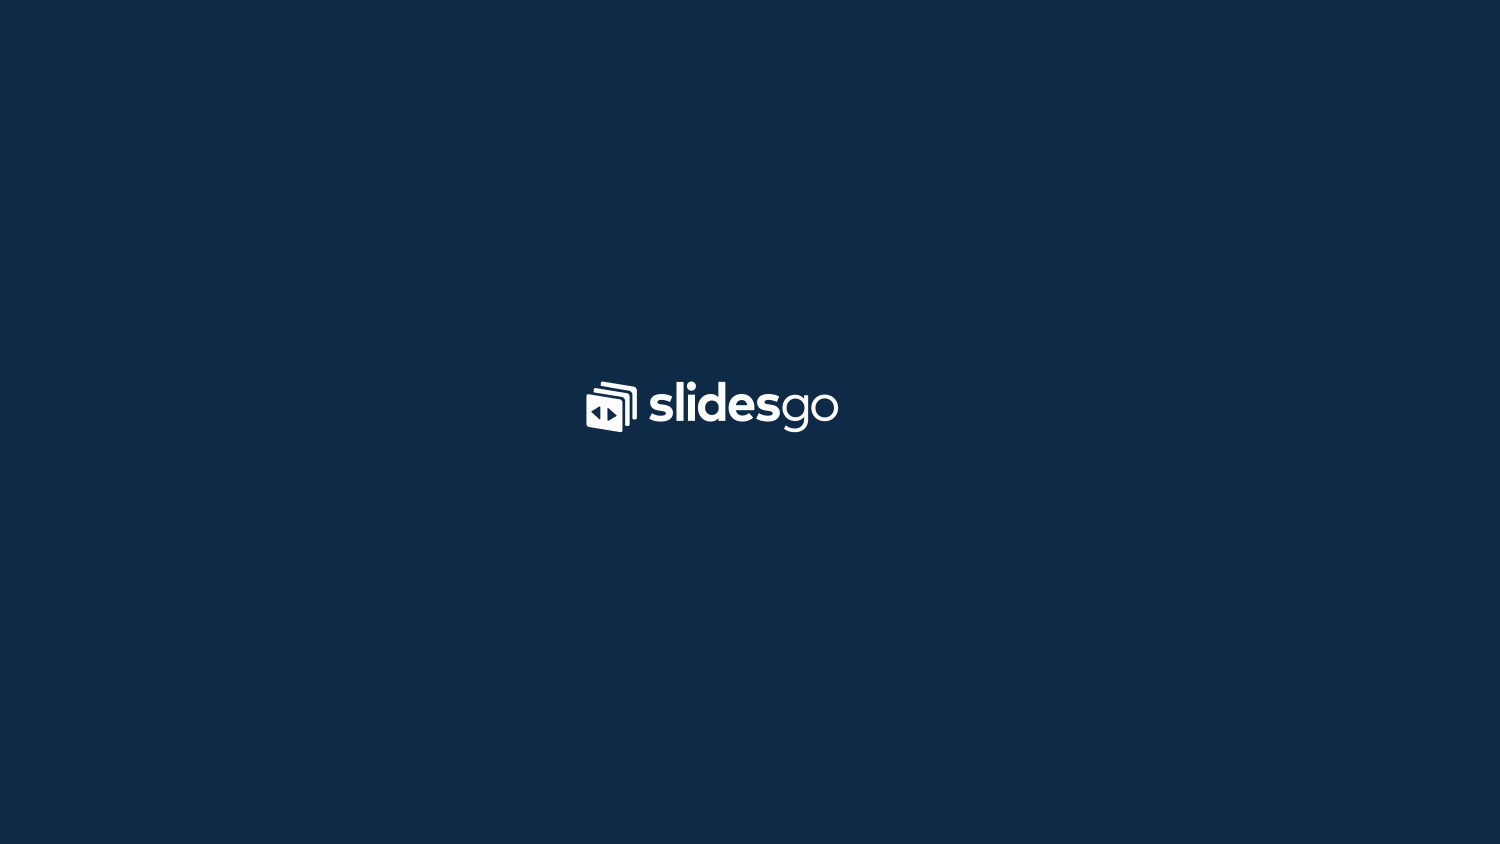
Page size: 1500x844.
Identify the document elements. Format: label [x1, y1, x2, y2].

picture [565, 347, 859, 466]
